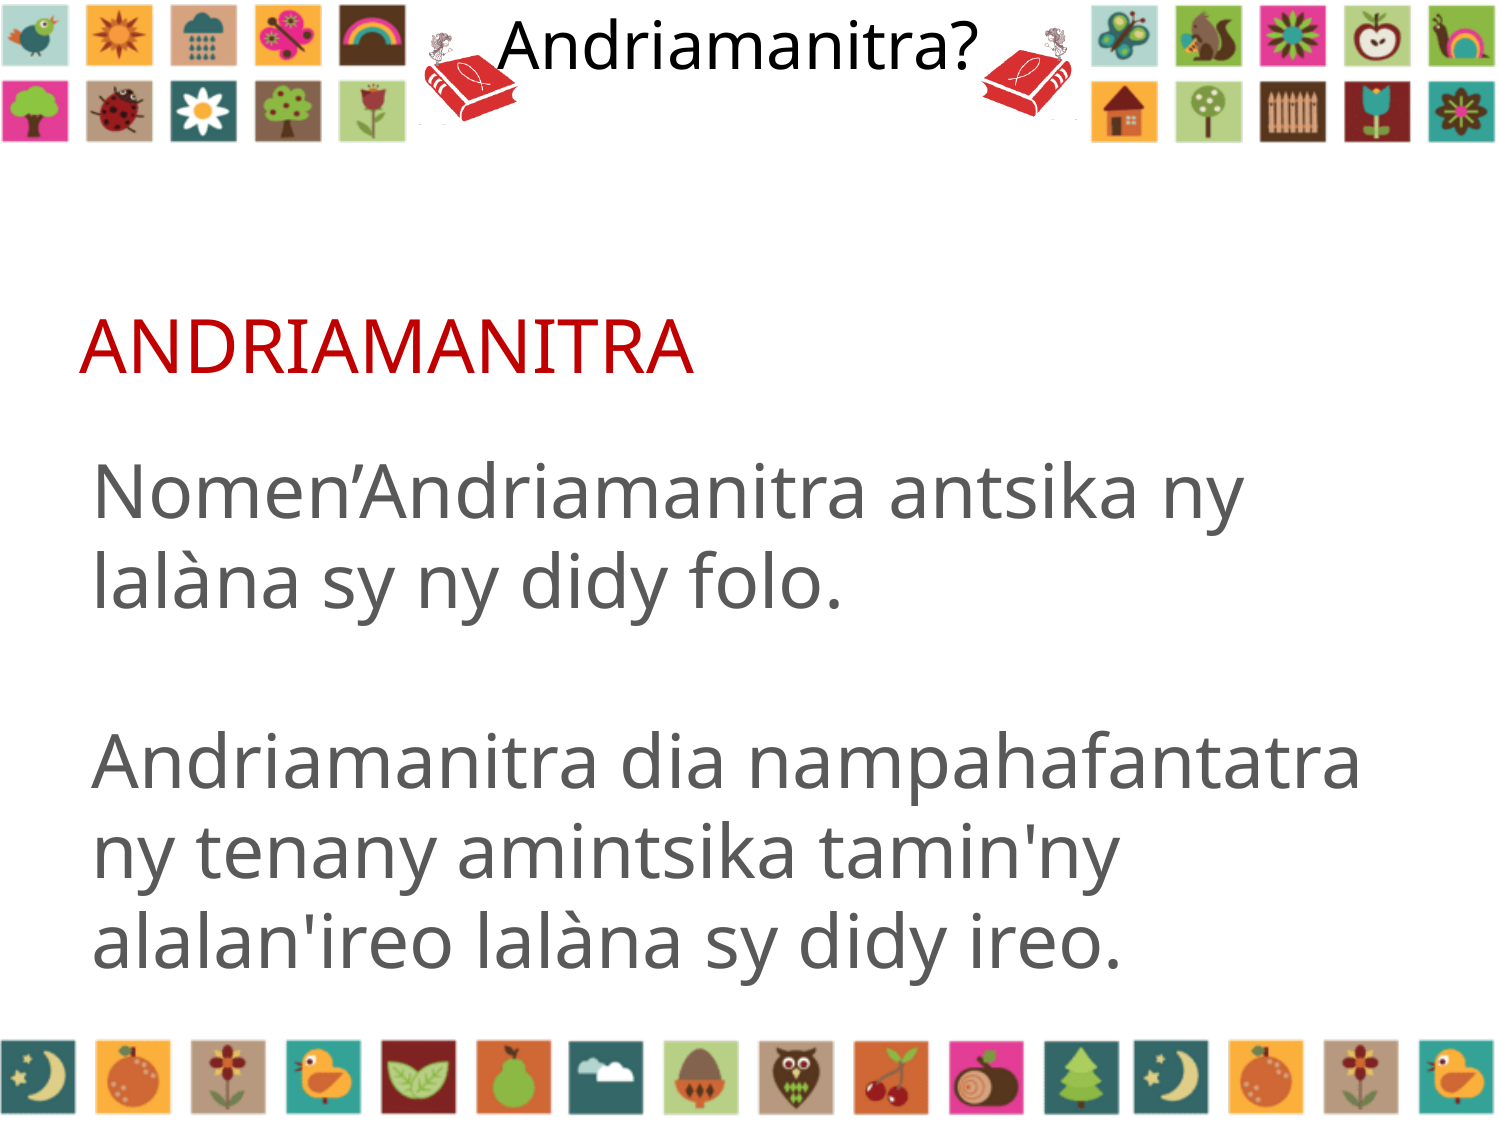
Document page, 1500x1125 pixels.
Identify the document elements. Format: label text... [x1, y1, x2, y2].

text_box Nomen’Andriamanitra antsika ny lalàna sy ny didy folo. Andriamanitra dia nampahafantatra ny tenany amintsika tamin'ny alalan'ireo lalàna sy didy ireo. [76, 436, 1424, 992]
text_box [0, 1028, 1500, 1118]
text_box ANDRIAMANITRA [64, 290, 1412, 396]
picture [950, 3, 1500, 150]
picture [0, 3, 550, 150]
text_box Andriamanitra? [414, 0, 1080, 91]
